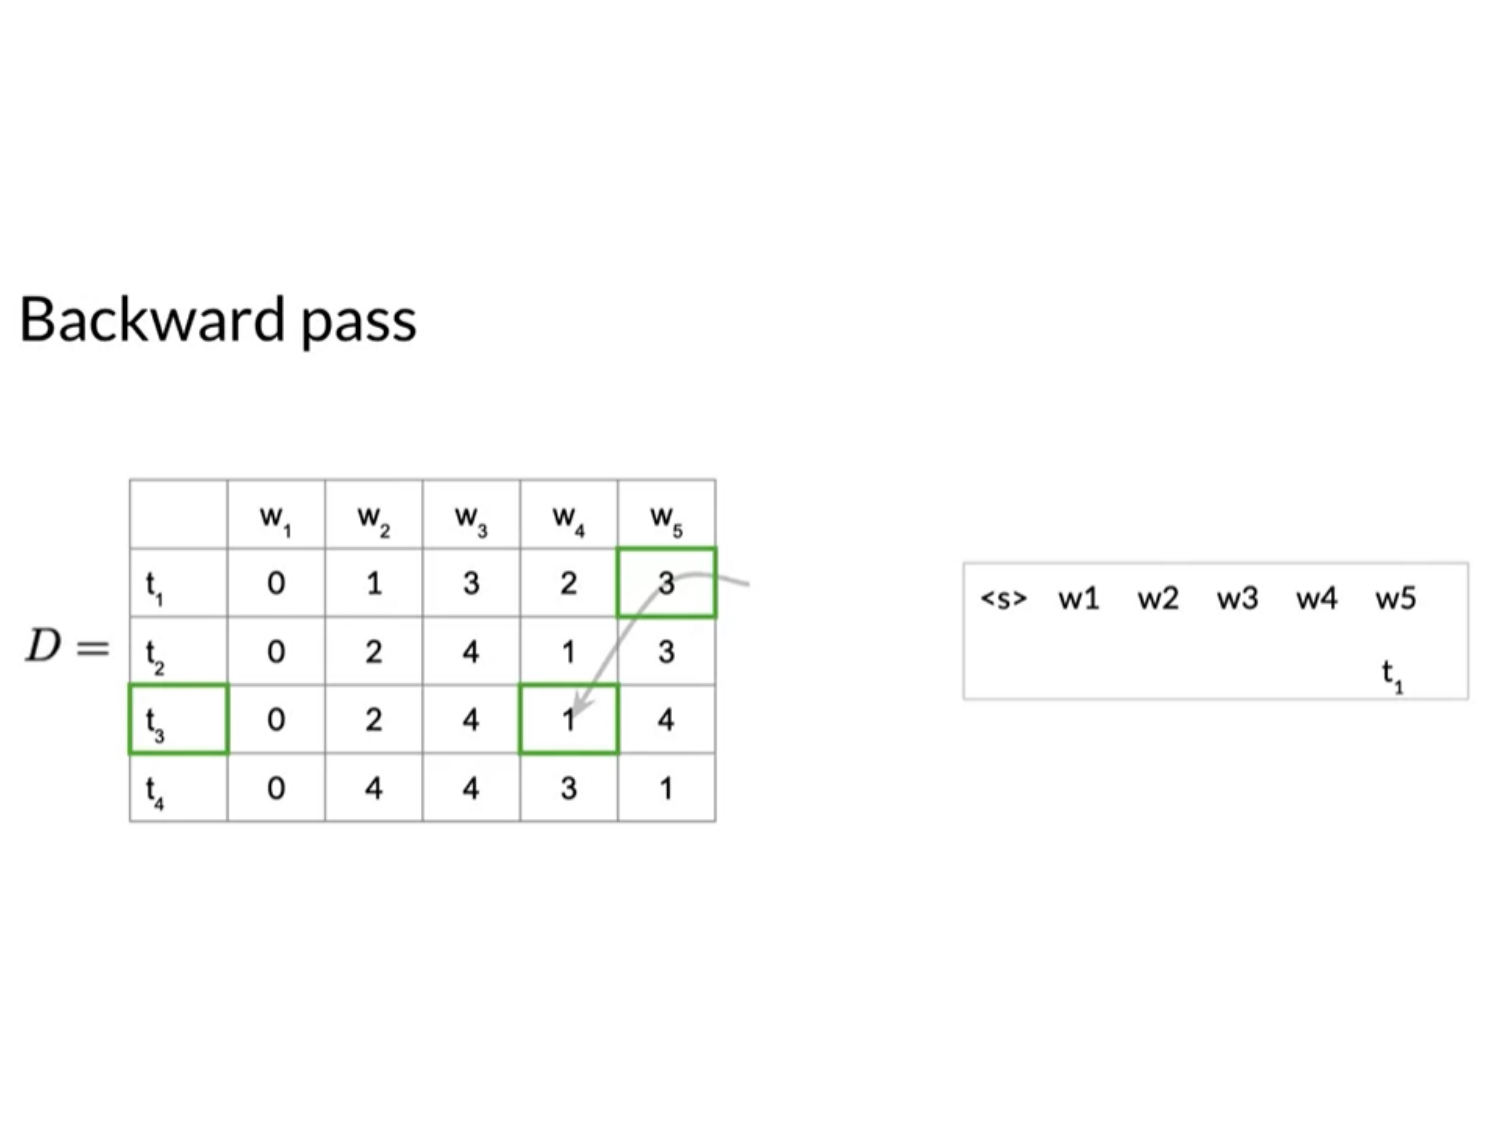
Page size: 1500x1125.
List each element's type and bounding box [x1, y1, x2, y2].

picture [1, 281, 1499, 844]
